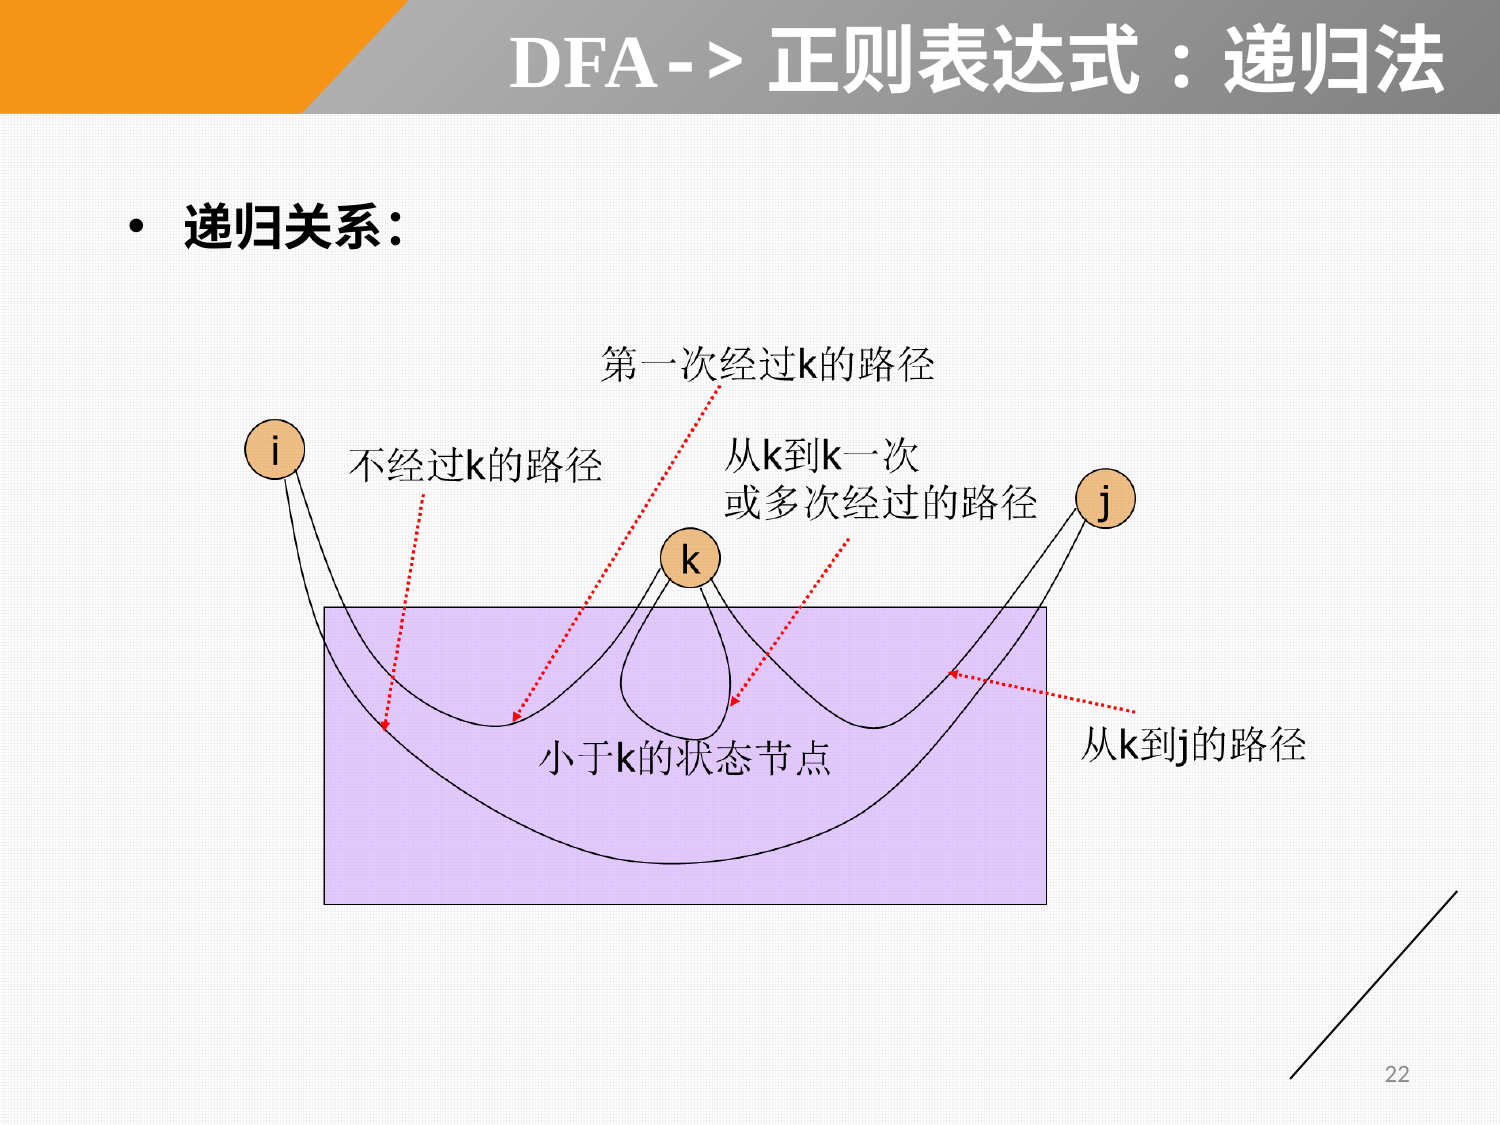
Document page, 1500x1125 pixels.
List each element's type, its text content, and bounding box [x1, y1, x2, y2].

slide_number 22 [1074, 1042, 1425, 1103]
title DFA->正则表达式:递归法 [112, 24, 1463, 90]
picture [244, 324, 1331, 905]
